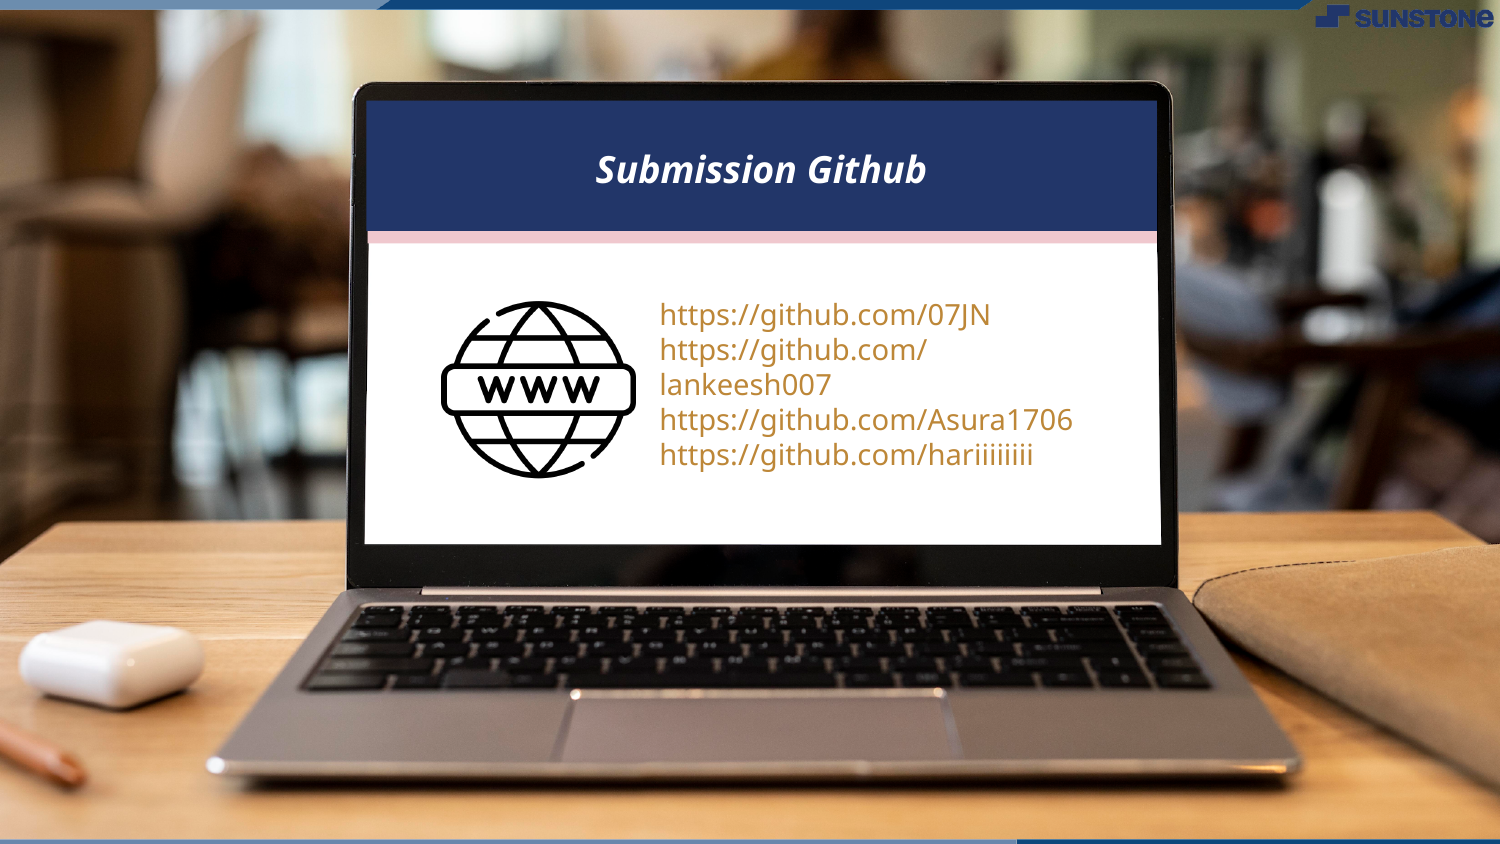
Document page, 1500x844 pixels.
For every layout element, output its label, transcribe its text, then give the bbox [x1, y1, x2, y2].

list Submission Github [432, 131, 1091, 206]
picture [0, 0, 1500, 844]
text_box https://github.com/07JN https://github.com/lankeesh007 https://github.com/Asura1706 https://github.com/hariiiiiiii [644, 289, 1091, 479]
